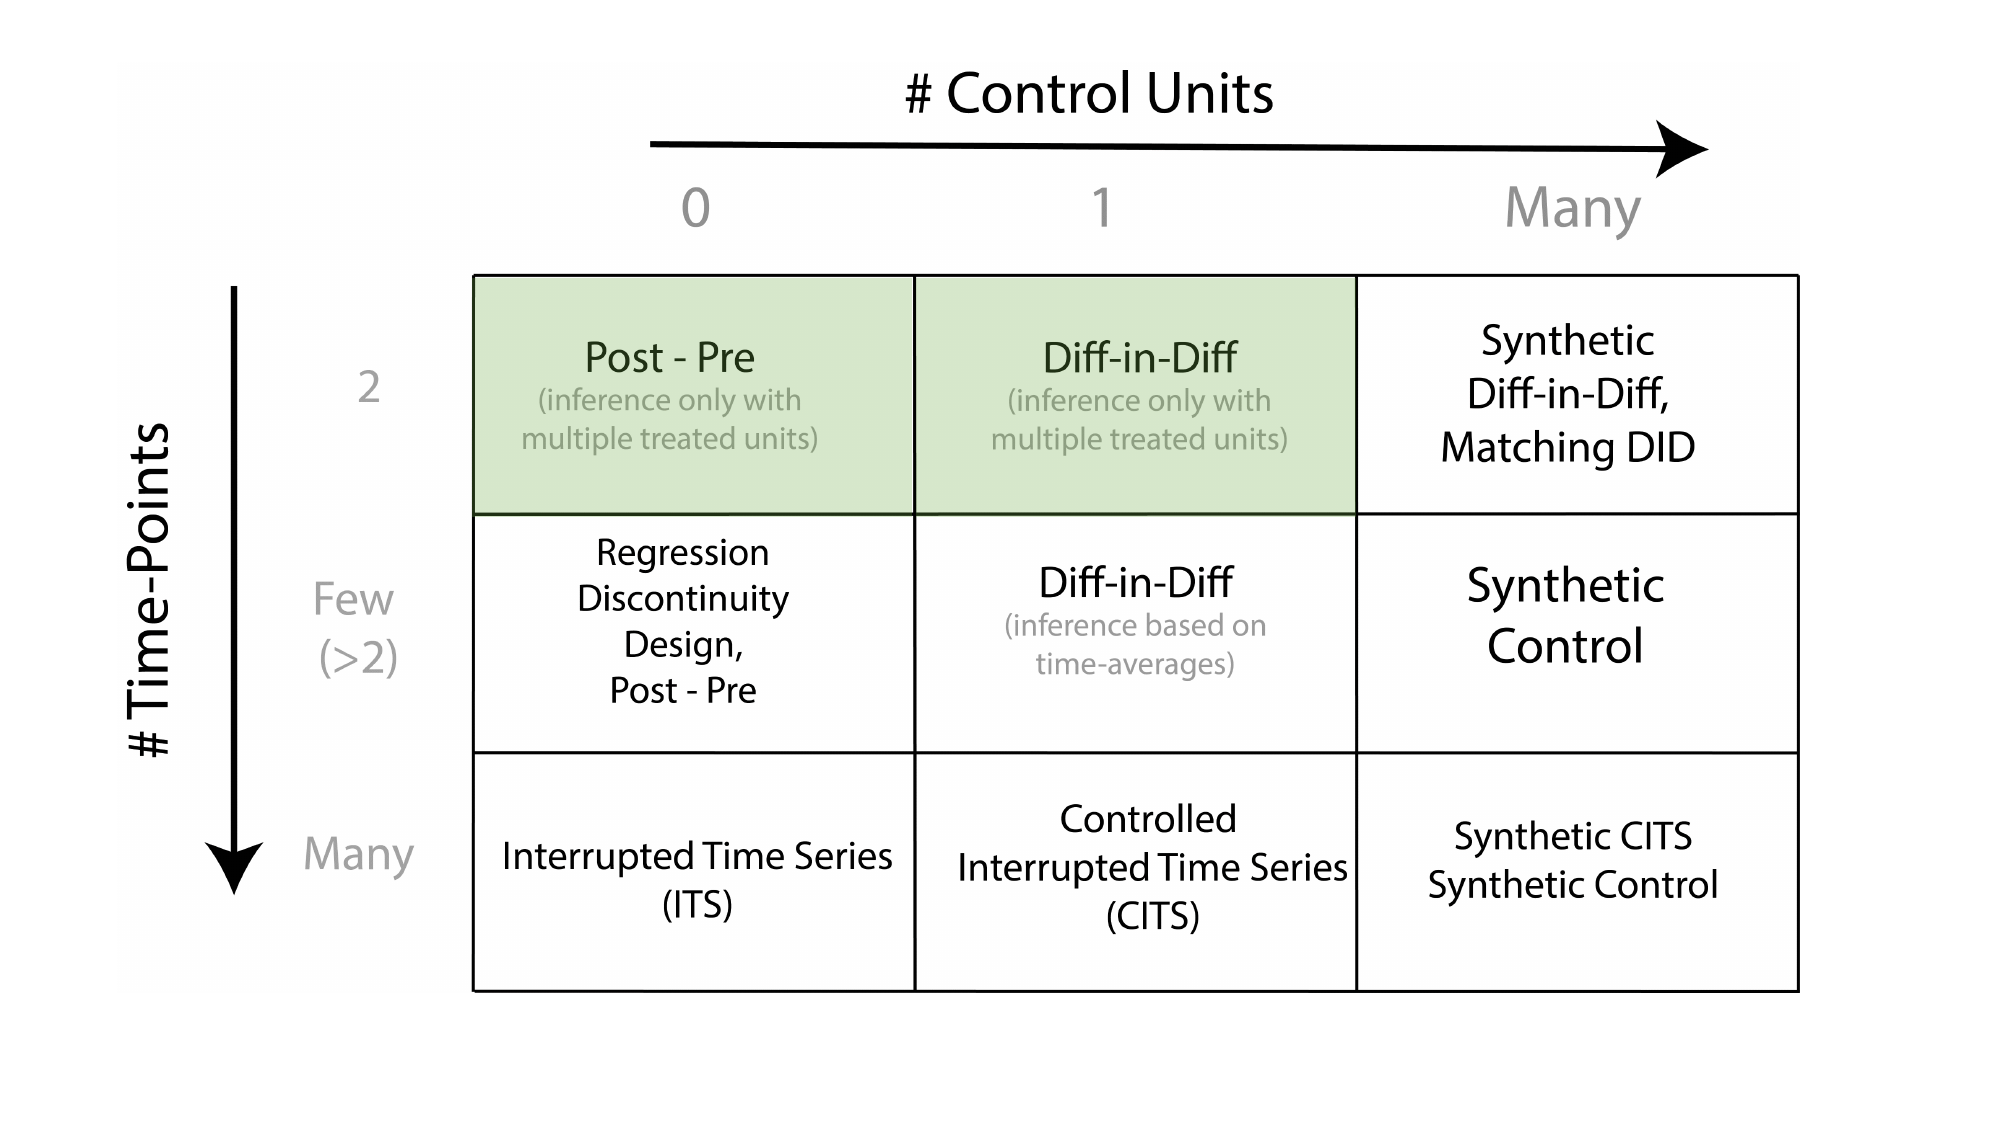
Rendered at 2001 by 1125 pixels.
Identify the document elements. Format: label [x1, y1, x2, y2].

picture [117, 62, 1800, 993]
